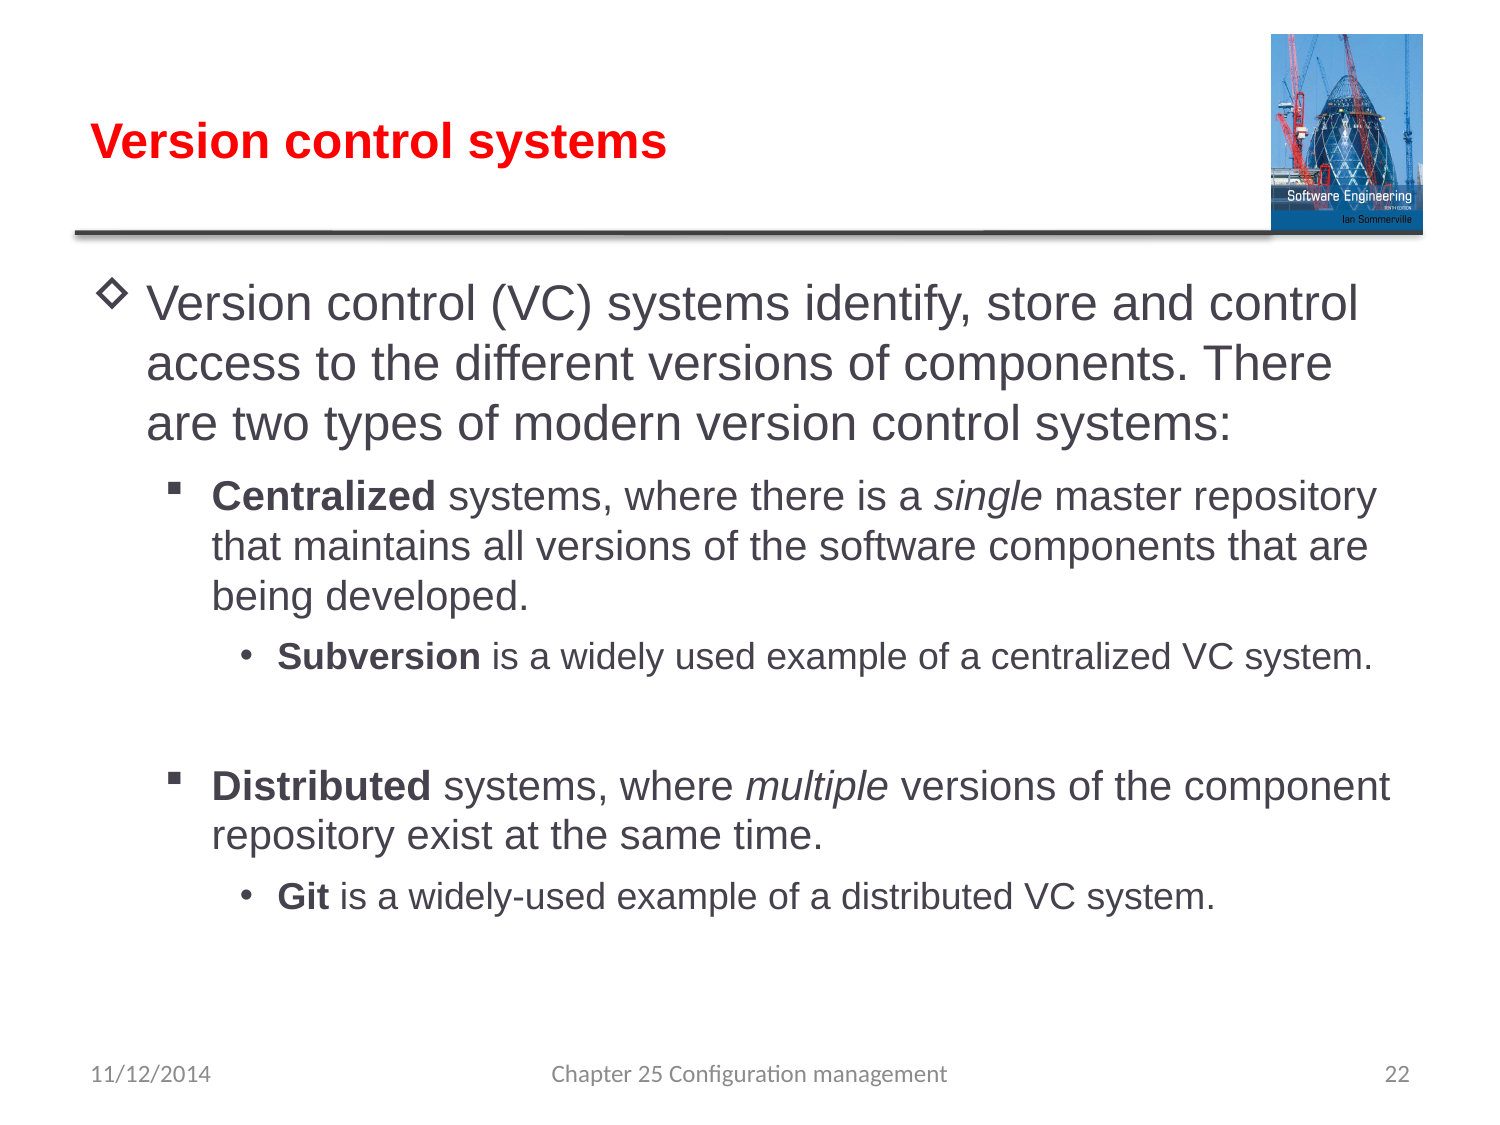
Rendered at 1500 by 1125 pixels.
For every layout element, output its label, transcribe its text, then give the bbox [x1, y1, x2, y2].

footer Chapter 25 Configuration management [512, 1042, 988, 1103]
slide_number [75, 1042, 425, 1103]
picture [1271, 34, 1423, 230]
title Version control systems [74, 44, 1272, 233]
slide_number 22 [1074, 1042, 1425, 1103]
list Version control (VC) systems identify, store and control access to the different versions of components. There are two types of modern version control systems: Centralized systems, where there is a single master repository that maintains all versions of the software components that are being developed. Subversion is a widely used example of a centralized VC system. Distributed systems, where multiple versions of the component repository exist at the same time. Git is a widely-used example of a distributed VC system. [75, 262, 1425, 1005]
